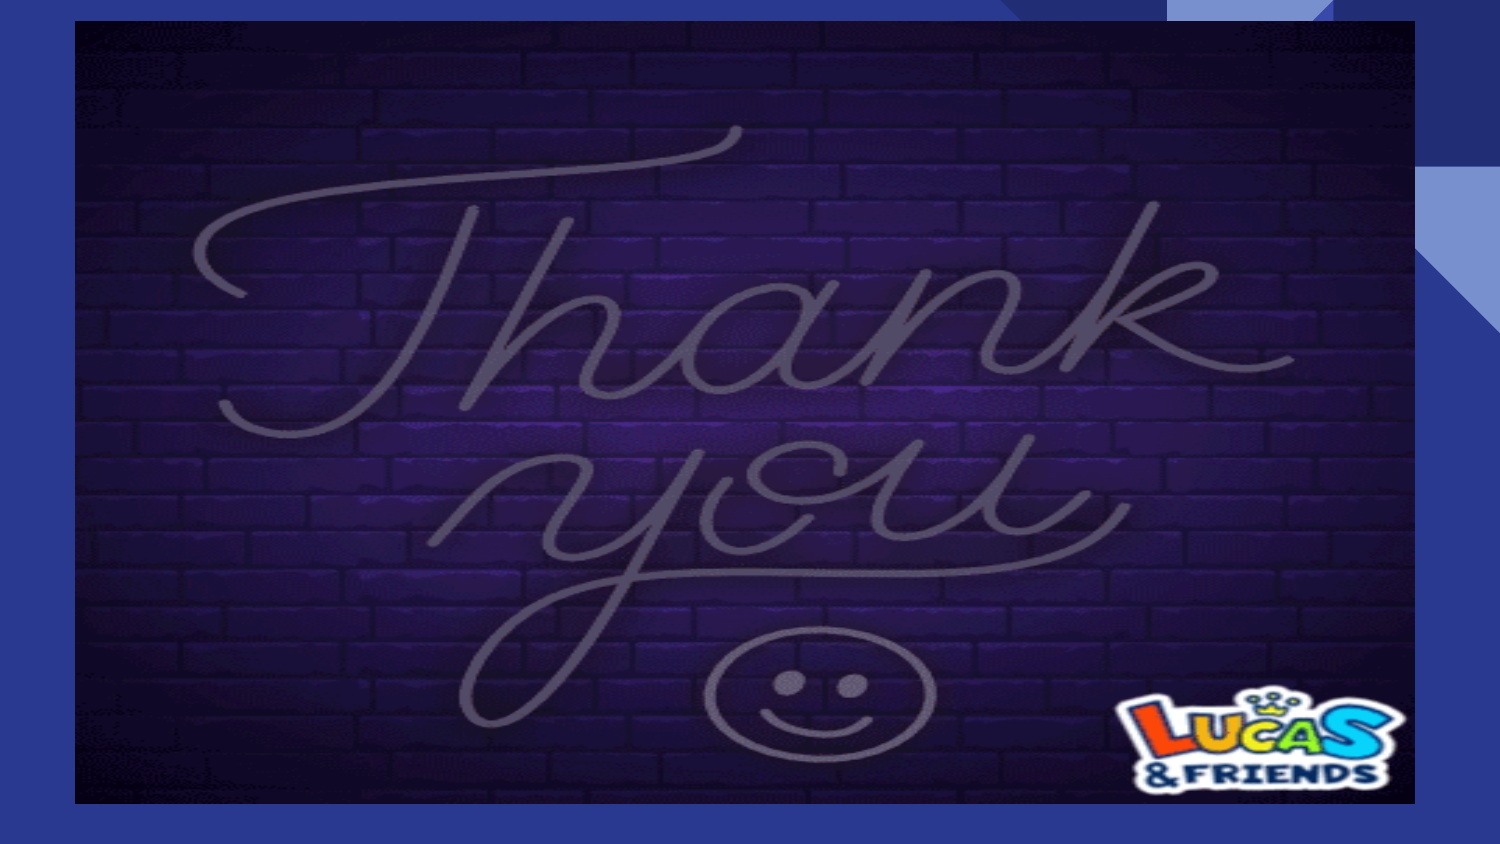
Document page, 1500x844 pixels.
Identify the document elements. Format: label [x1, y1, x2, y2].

picture [74, 21, 1415, 804]
